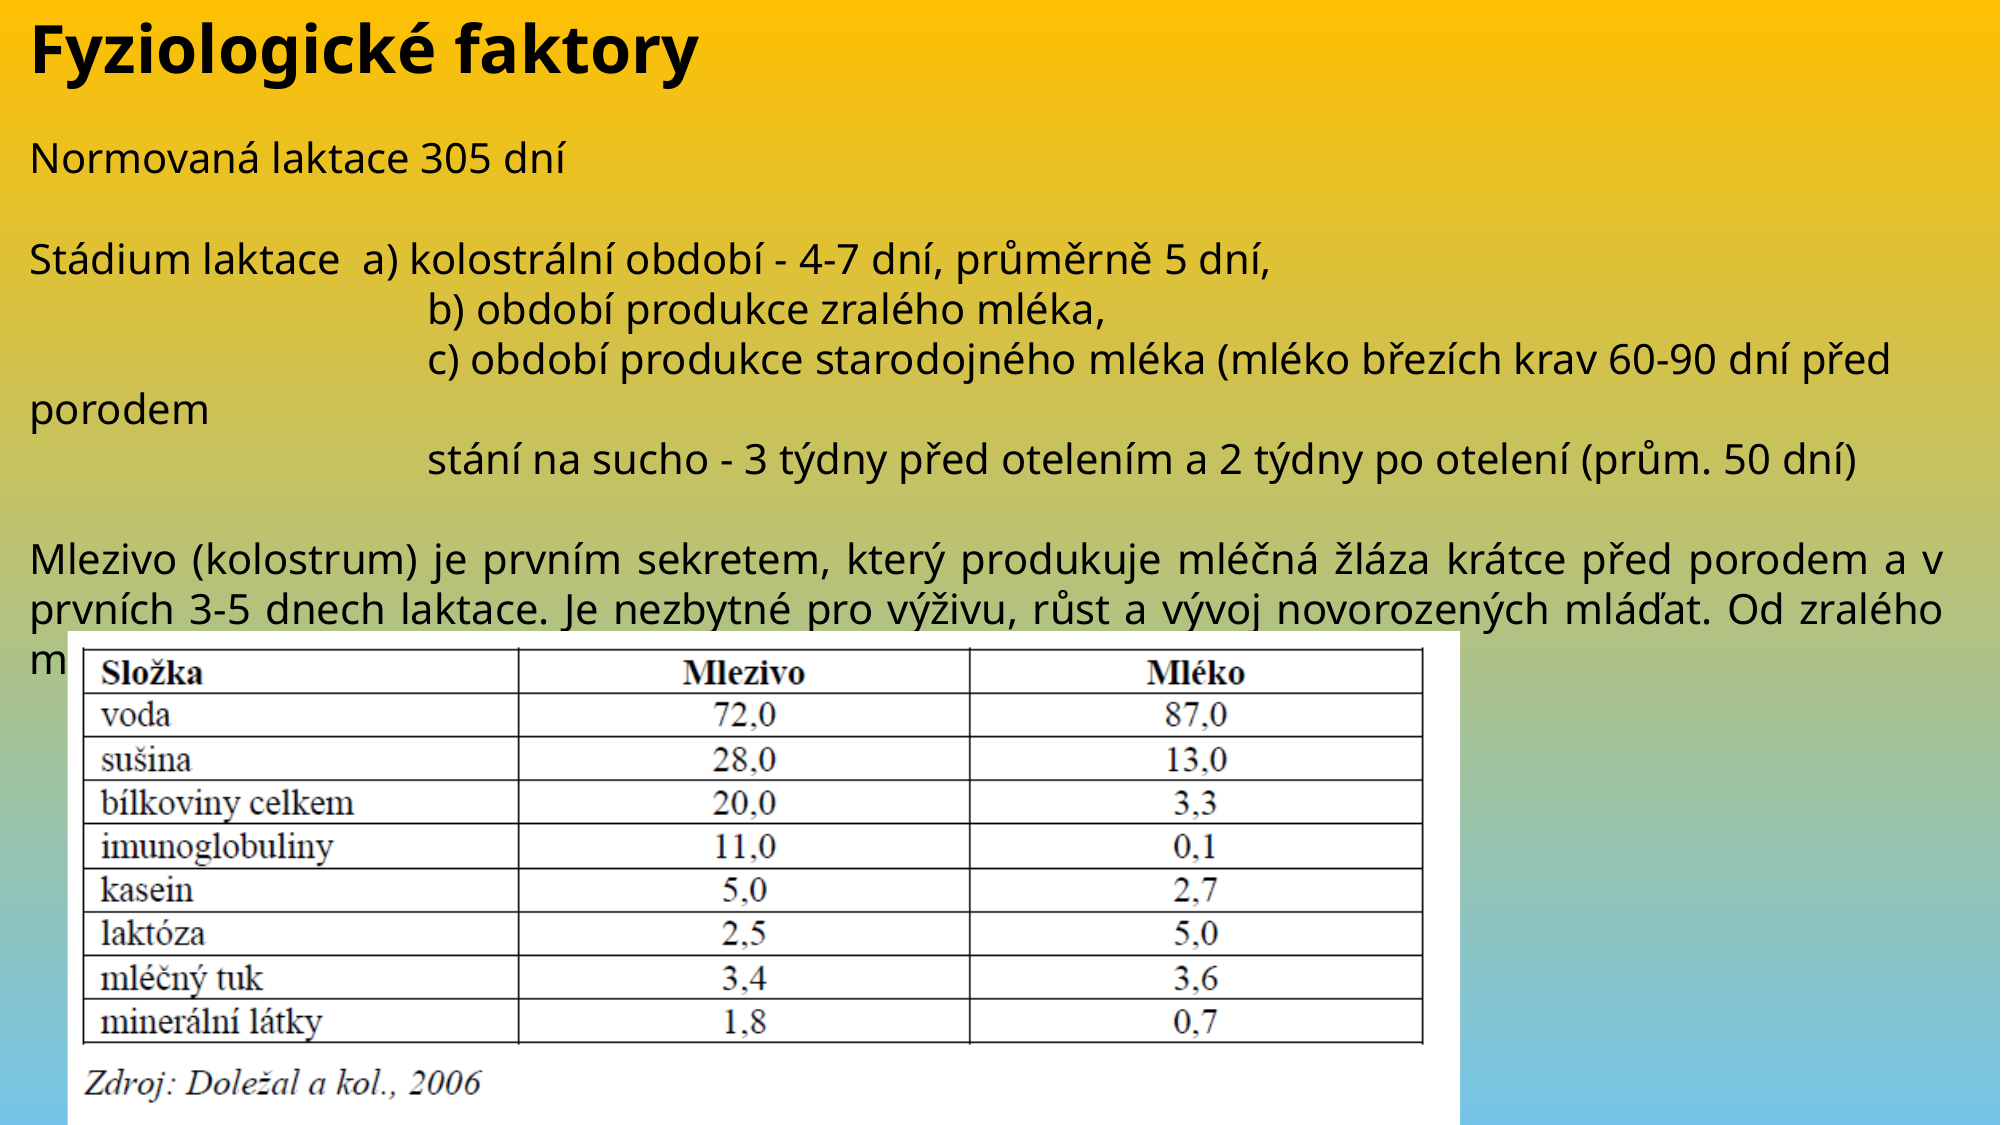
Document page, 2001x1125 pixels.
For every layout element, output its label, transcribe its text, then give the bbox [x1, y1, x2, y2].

text_box Fyziologické faktory Normovaná laktace 305 dní Stádium laktace a) kolostrální období - 4-7 dní, průměrně 5 dní, b) období produkce zralého mléka, c) období produkce starodojného mléka (mléko březích krav 60-90 dní před porodem stání na sucho - 3 týdny před otelením a 2 týdny po otelení (prům. 50 dní) Mlezivo (kolostrum) je prvním sekretem, který produkuje mléčná žláza krátce před porodem a v prvních 3-5 dnech laktace. Je nezbytné pro výživu, růst a vývoj novorozených mláďat. Od zralého mléka se liší složením, senzorickými a fyzikálně-chemickými vlastnostmi. [14, 0, 1960, 735]
picture [67, 631, 1461, 1125]
